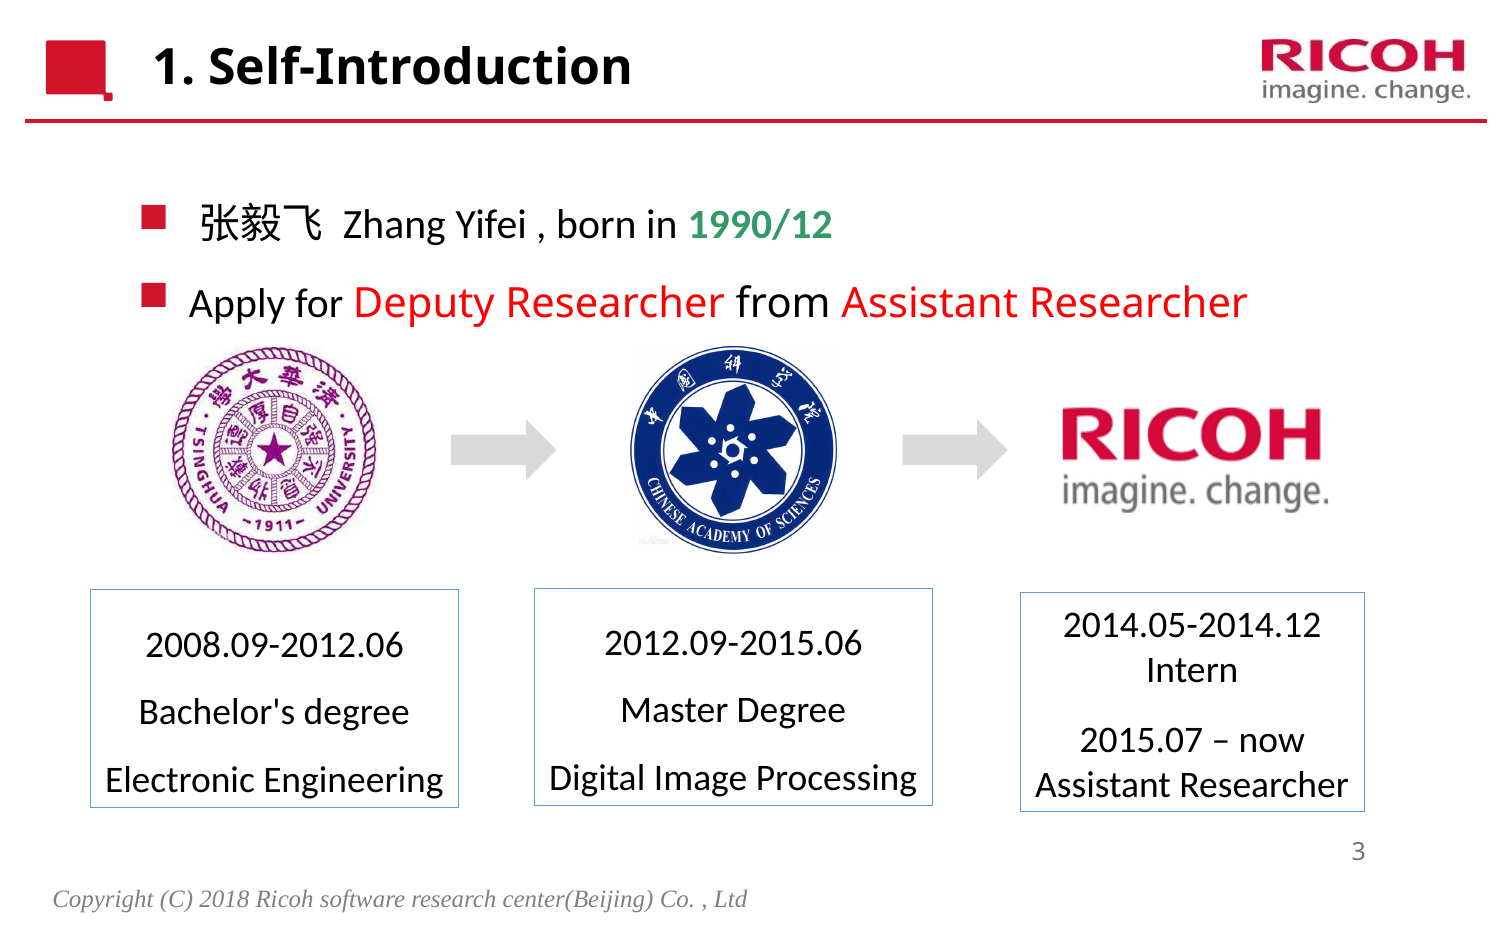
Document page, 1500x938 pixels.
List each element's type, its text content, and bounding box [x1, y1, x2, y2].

text_box 2012.09-2015.06 Master Degree Digital Image Processing [534, 588, 933, 806]
picture [171, 347, 378, 555]
text_box Copyright (C) 2018 Ricoh software research center(Beijing) Co. , Ltd [37, 875, 764, 920]
text_box 2014.05-2014.12 Intern 2015.07 – now Assistant Researcher [1020, 592, 1365, 812]
text_box [902, 419, 1008, 481]
text_box [451, 419, 557, 481]
picture [1052, 331, 1333, 568]
text_box 2008.09-2012.06 Bachelor's degree Electronic Engineering [90, 589, 459, 808]
picture [629, 346, 837, 554]
slide_number 3 [1057, 830, 1381, 876]
picture [1262, 39, 1470, 103]
title 1. Self-Introduction [137, 20, 1238, 109]
text_box 张毅飞 Zhang Yifei , born in 1990/12 Apply for Deputy Researcher from Assistant Researcher [123, 179, 1292, 271]
